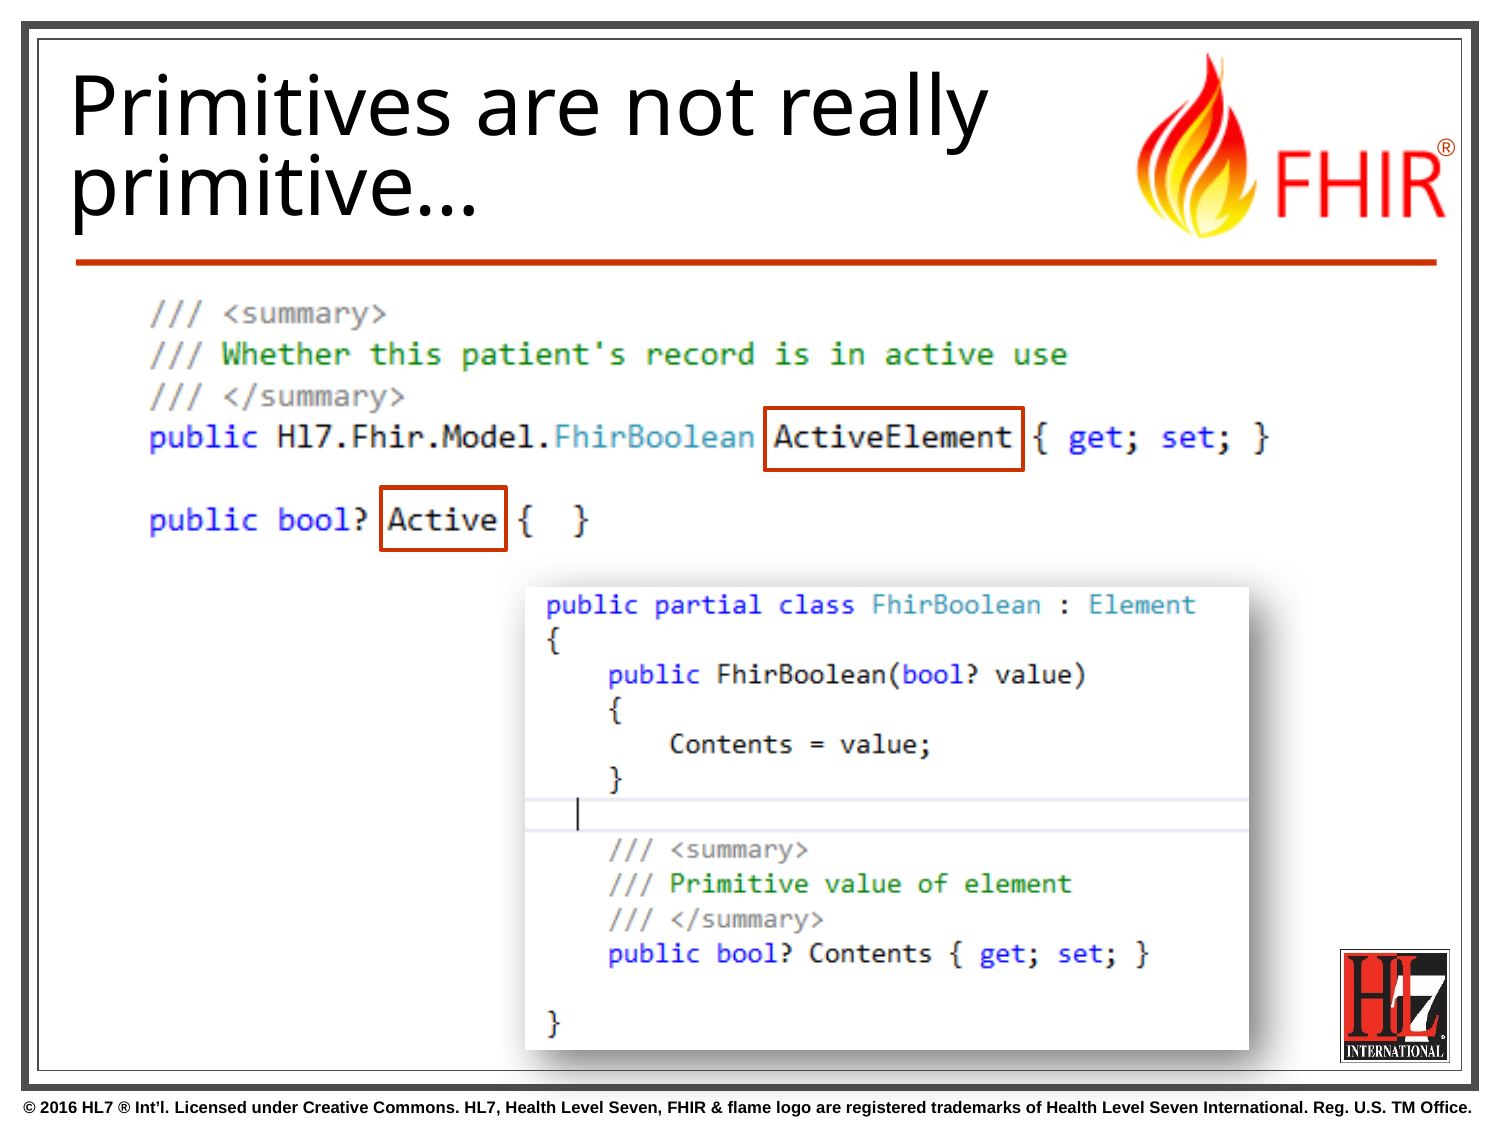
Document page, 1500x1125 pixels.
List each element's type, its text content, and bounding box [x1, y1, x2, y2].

picture [524, 587, 1249, 1051]
picture [116, 287, 1317, 562]
title Primitives are not really primitive… [53, 54, 1128, 249]
picture [1340, 949, 1450, 1063]
picture [1124, 42, 1458, 249]
